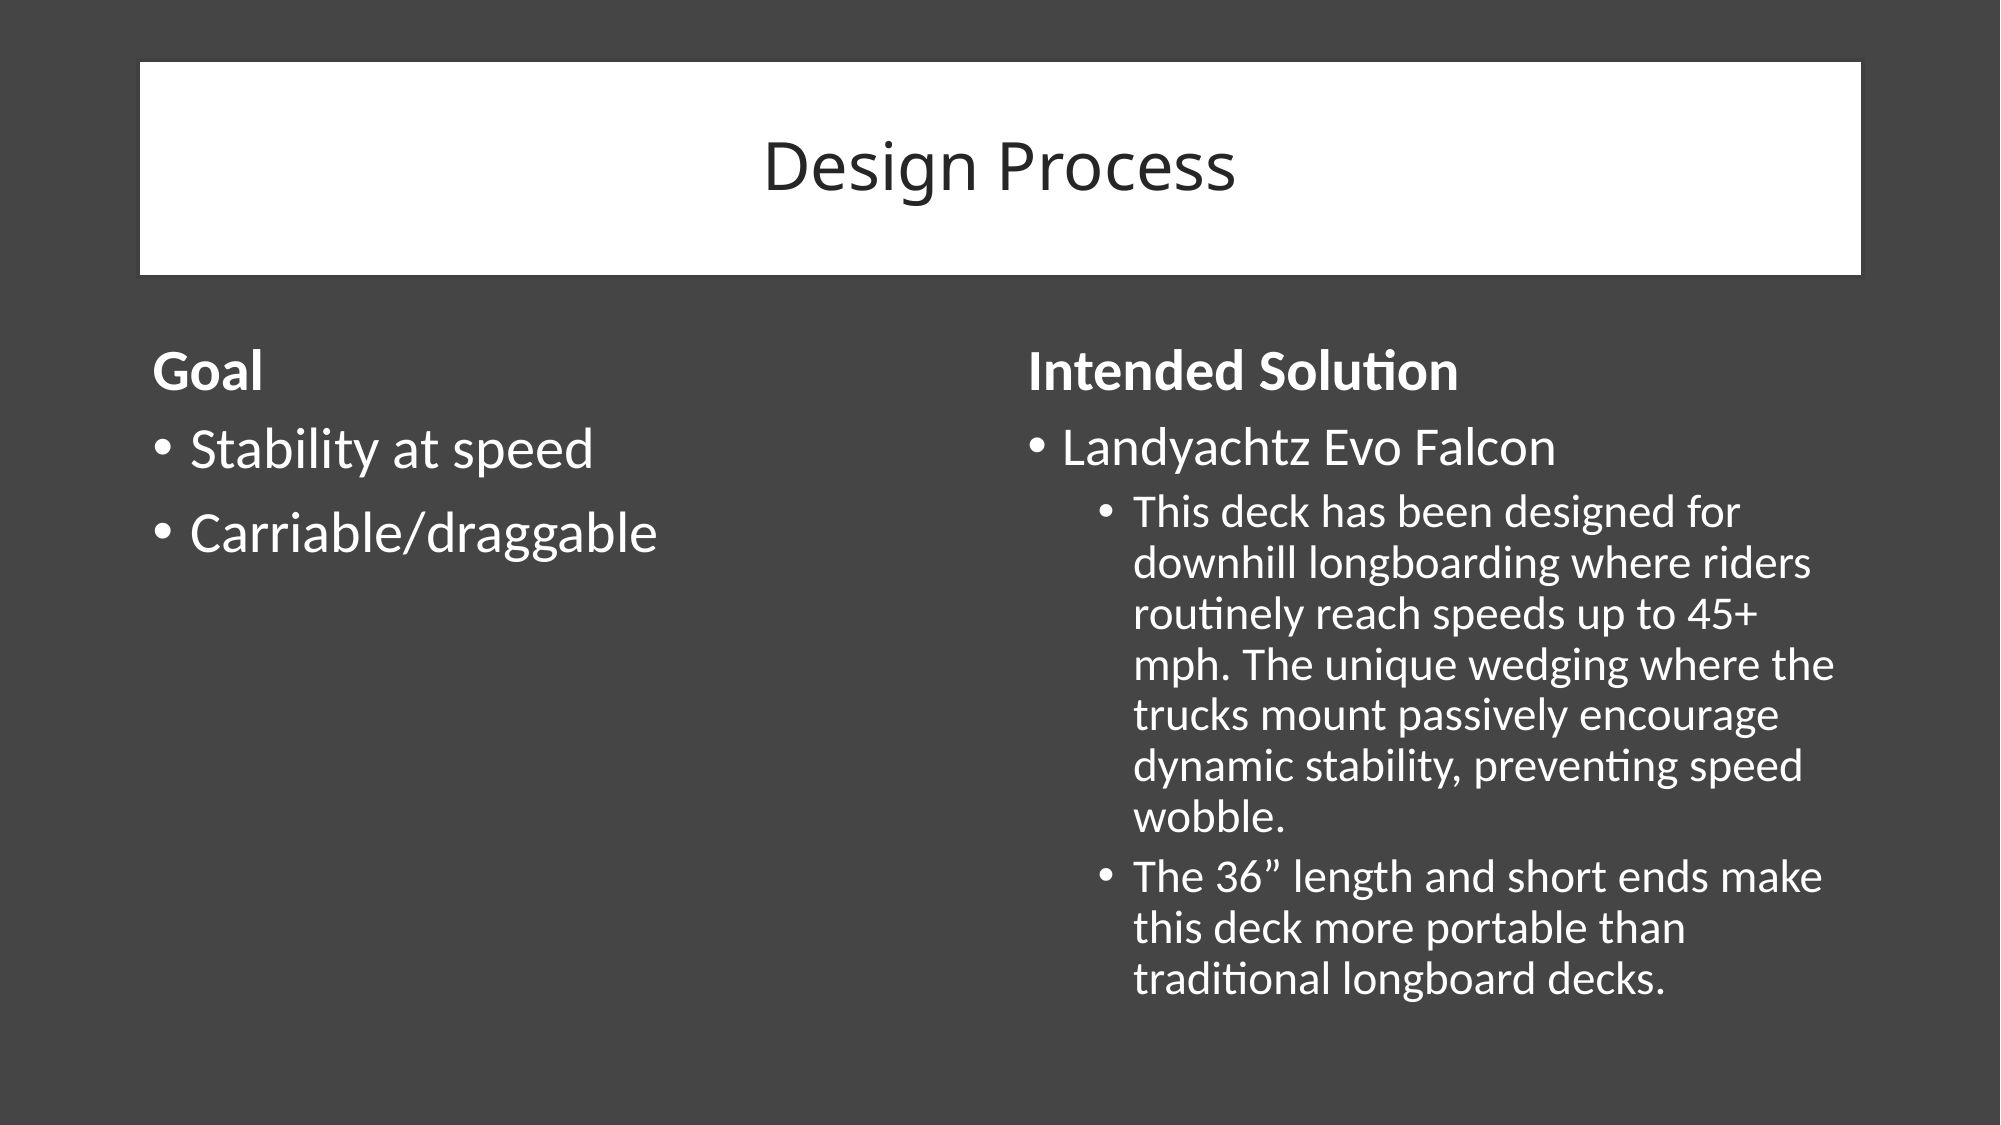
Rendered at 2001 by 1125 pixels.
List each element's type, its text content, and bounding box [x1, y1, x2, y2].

list Goal [137, 275, 984, 410]
title Design Process [137, 59, 1863, 278]
list Intended Solution [1012, 275, 1863, 410]
list Landyachtz Evo Falcon This deck has been designed for downhill longboarding where riders routinely reach speeds up to 45+ mph. The unique wedging where the trucks mount passively encourage dynamic stability, preventing speed wobble. The 36” length and short ends make this deck more portable than traditional longboard decks. [1012, 410, 1863, 1016]
list Stability at speed Carriable/draggable [137, 410, 984, 1016]
